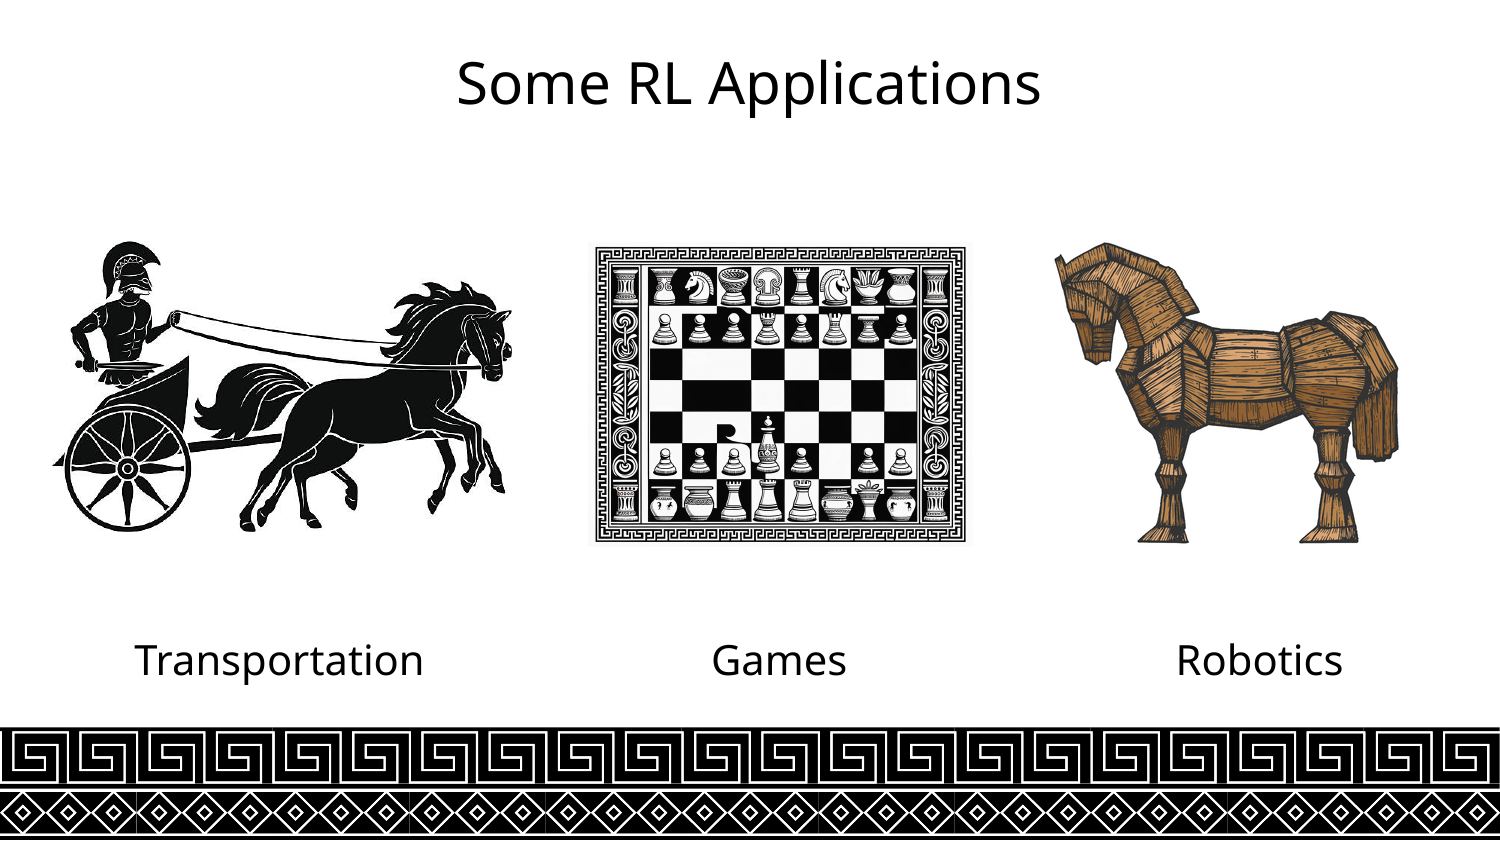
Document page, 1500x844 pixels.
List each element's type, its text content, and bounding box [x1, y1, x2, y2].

text_box Robotics [1074, 614, 1445, 700]
picture [52, 241, 513, 532]
title Transportation [69, 614, 490, 700]
picture [1002, 224, 1450, 561]
picture [587, 241, 973, 547]
text_box Games [594, 614, 964, 700]
text_box Some RL Applications [155, 46, 1345, 131]
